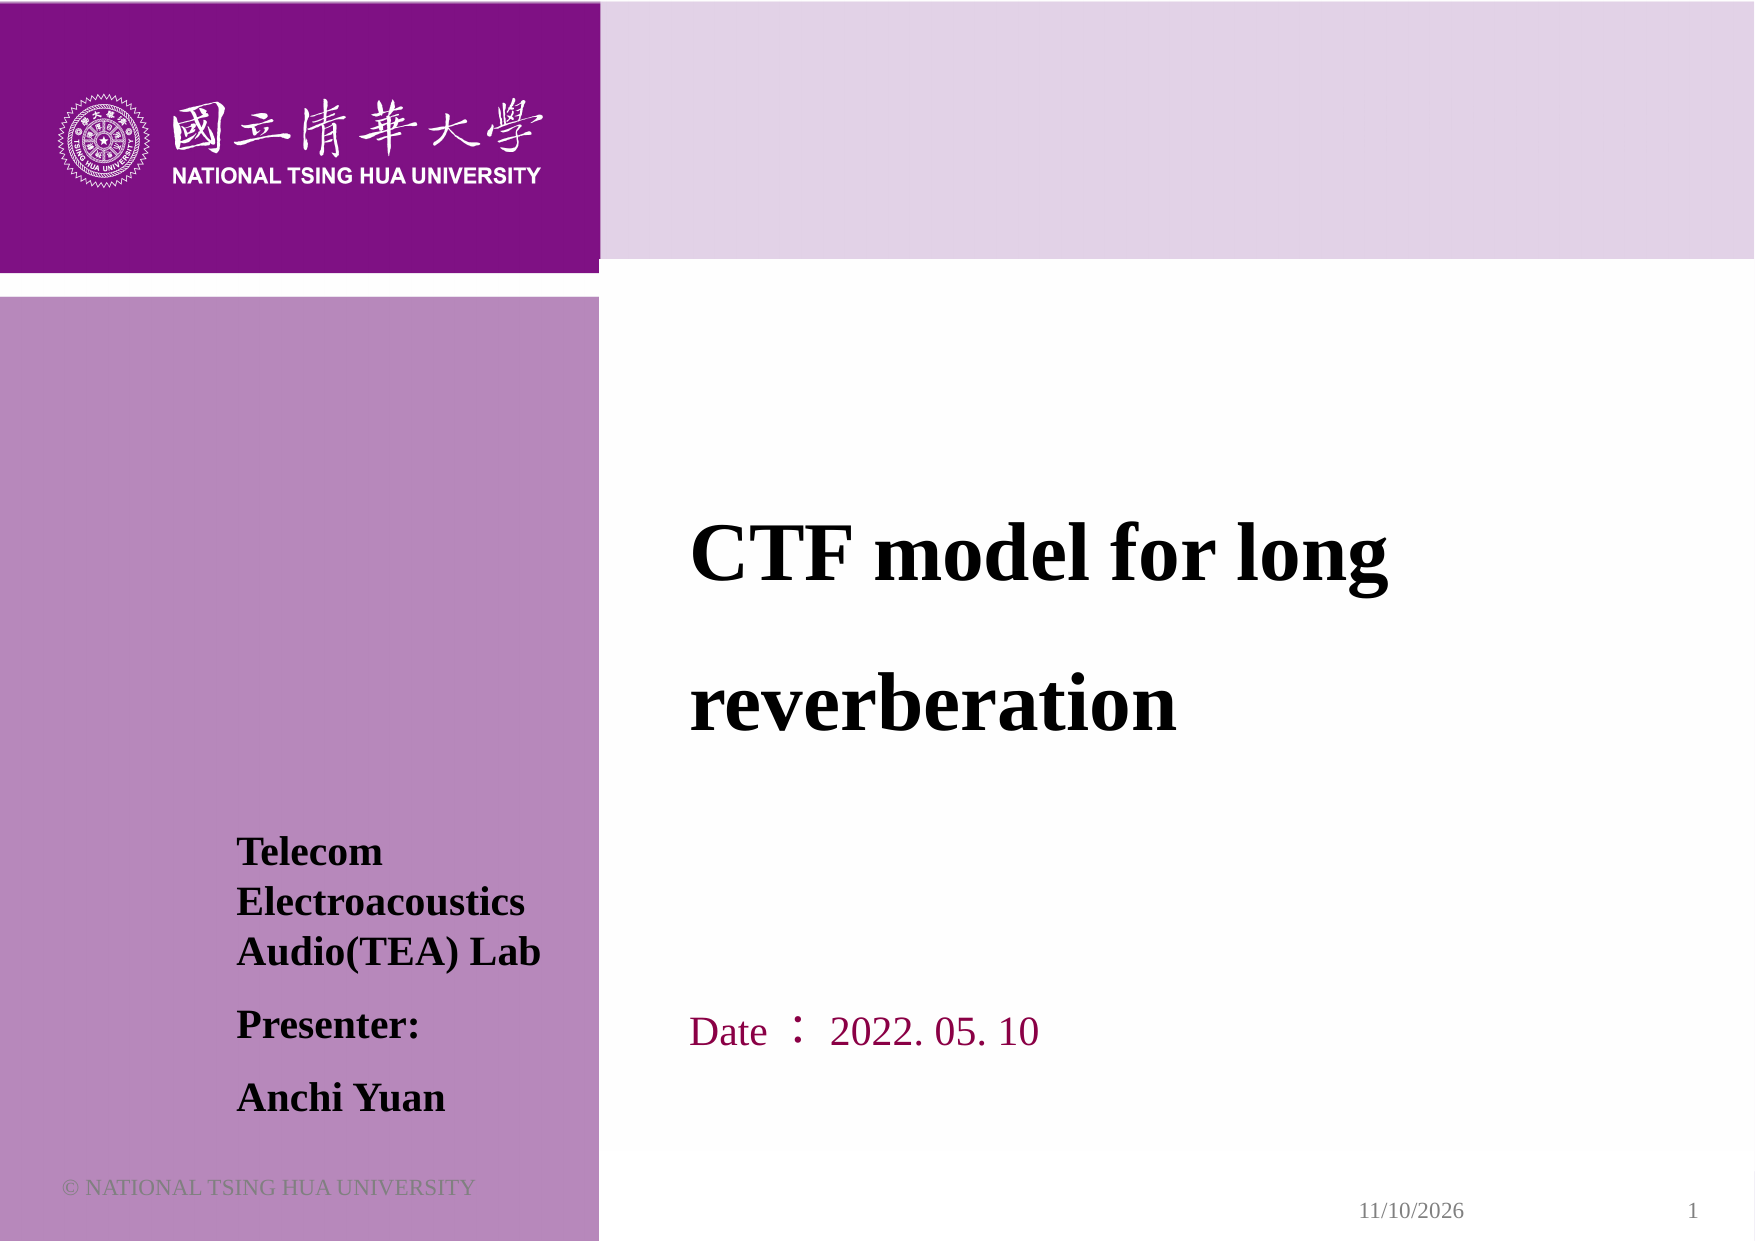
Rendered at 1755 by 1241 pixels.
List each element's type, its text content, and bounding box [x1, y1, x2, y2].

picture [0, 0, 1755, 1241]
slide_number 1 [1577, 1180, 1714, 1239]
title CTF model for long reverberation Date：2022. 05. 10 [674, 439, 1618, 1068]
footer © NATIONAL TSING HUA UNIVERSITY [46, 1157, 571, 1216]
subtitle Telecom Electroacoustics Audio(TEA) Lab Presenter: Anchi Yuan [221, 816, 672, 1112]
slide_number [1343, 1180, 1551, 1239]
